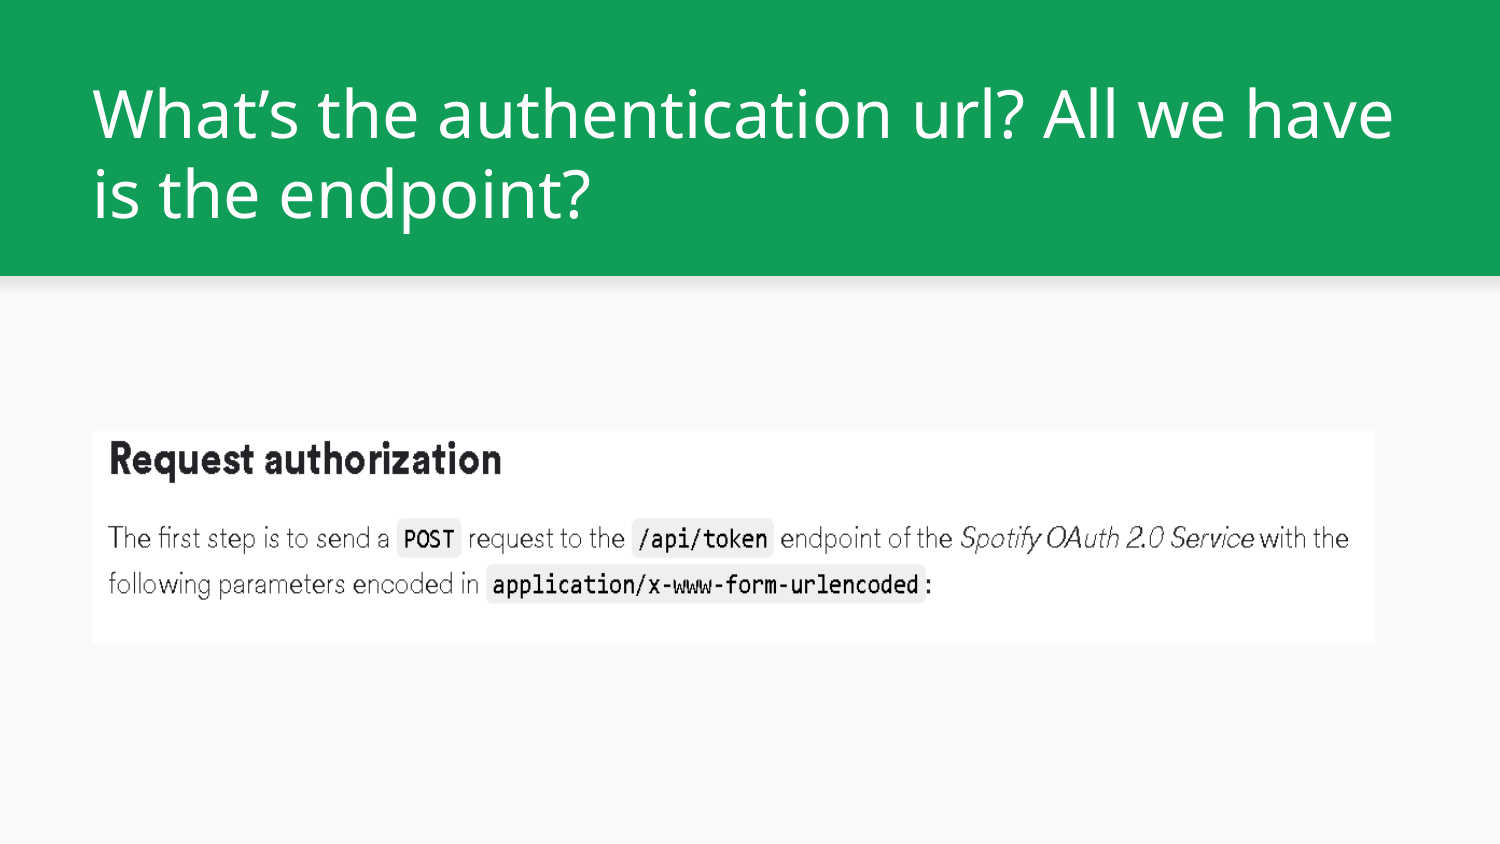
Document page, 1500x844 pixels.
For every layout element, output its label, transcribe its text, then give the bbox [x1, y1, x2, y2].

picture [92, 431, 1375, 643]
title What’s the authentication url? All we have is the endpoint? [77, 121, 1427, 248]
